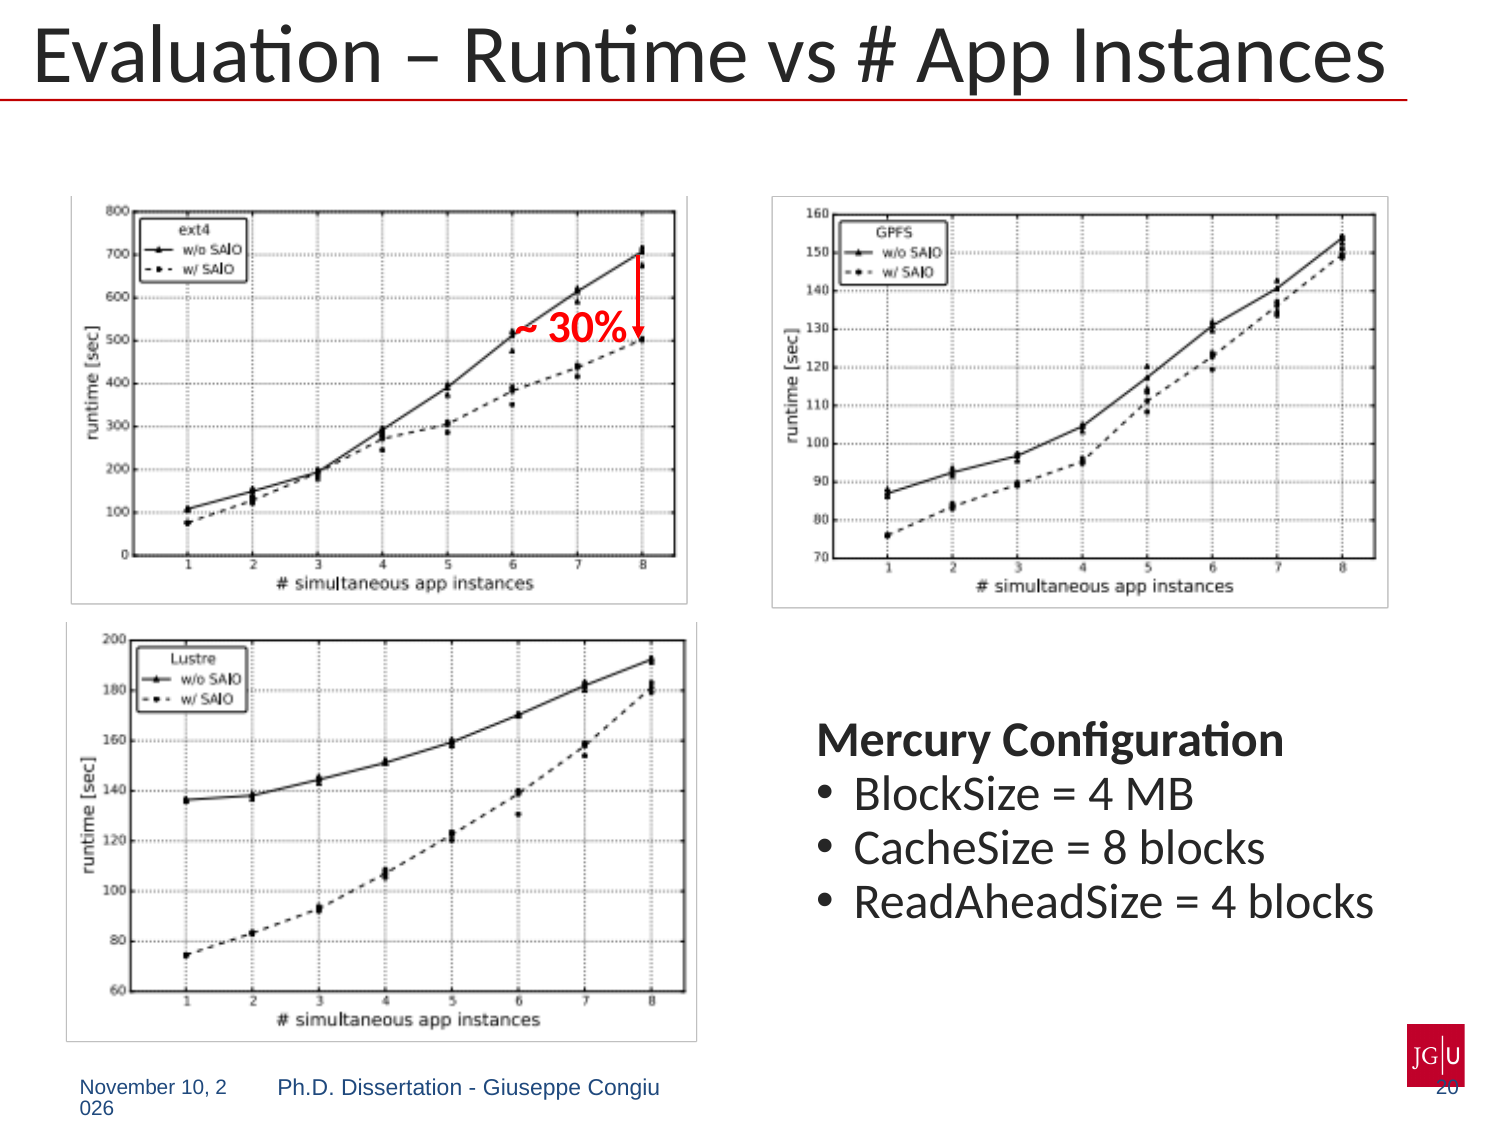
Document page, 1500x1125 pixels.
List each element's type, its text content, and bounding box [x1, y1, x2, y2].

picture [55, 621, 706, 1050]
footer Ph.D. Dissertation - Giuseppe Congiu [262, 1058, 1223, 1114]
text_box Mercury Configuration BlockSize = 4 MB CacheSize = 8 blocks ReadAheadSize = 4 blocks [816, 713, 1379, 907]
picture [64, 195, 699, 614]
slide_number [64, 1058, 248, 1114]
title Evaluation – Runtime vs # App Instances [32, 7, 1471, 105]
picture [761, 195, 1396, 614]
slide_number 20 [1236, 1058, 1459, 1114]
picture [1407, 1024, 1465, 1087]
